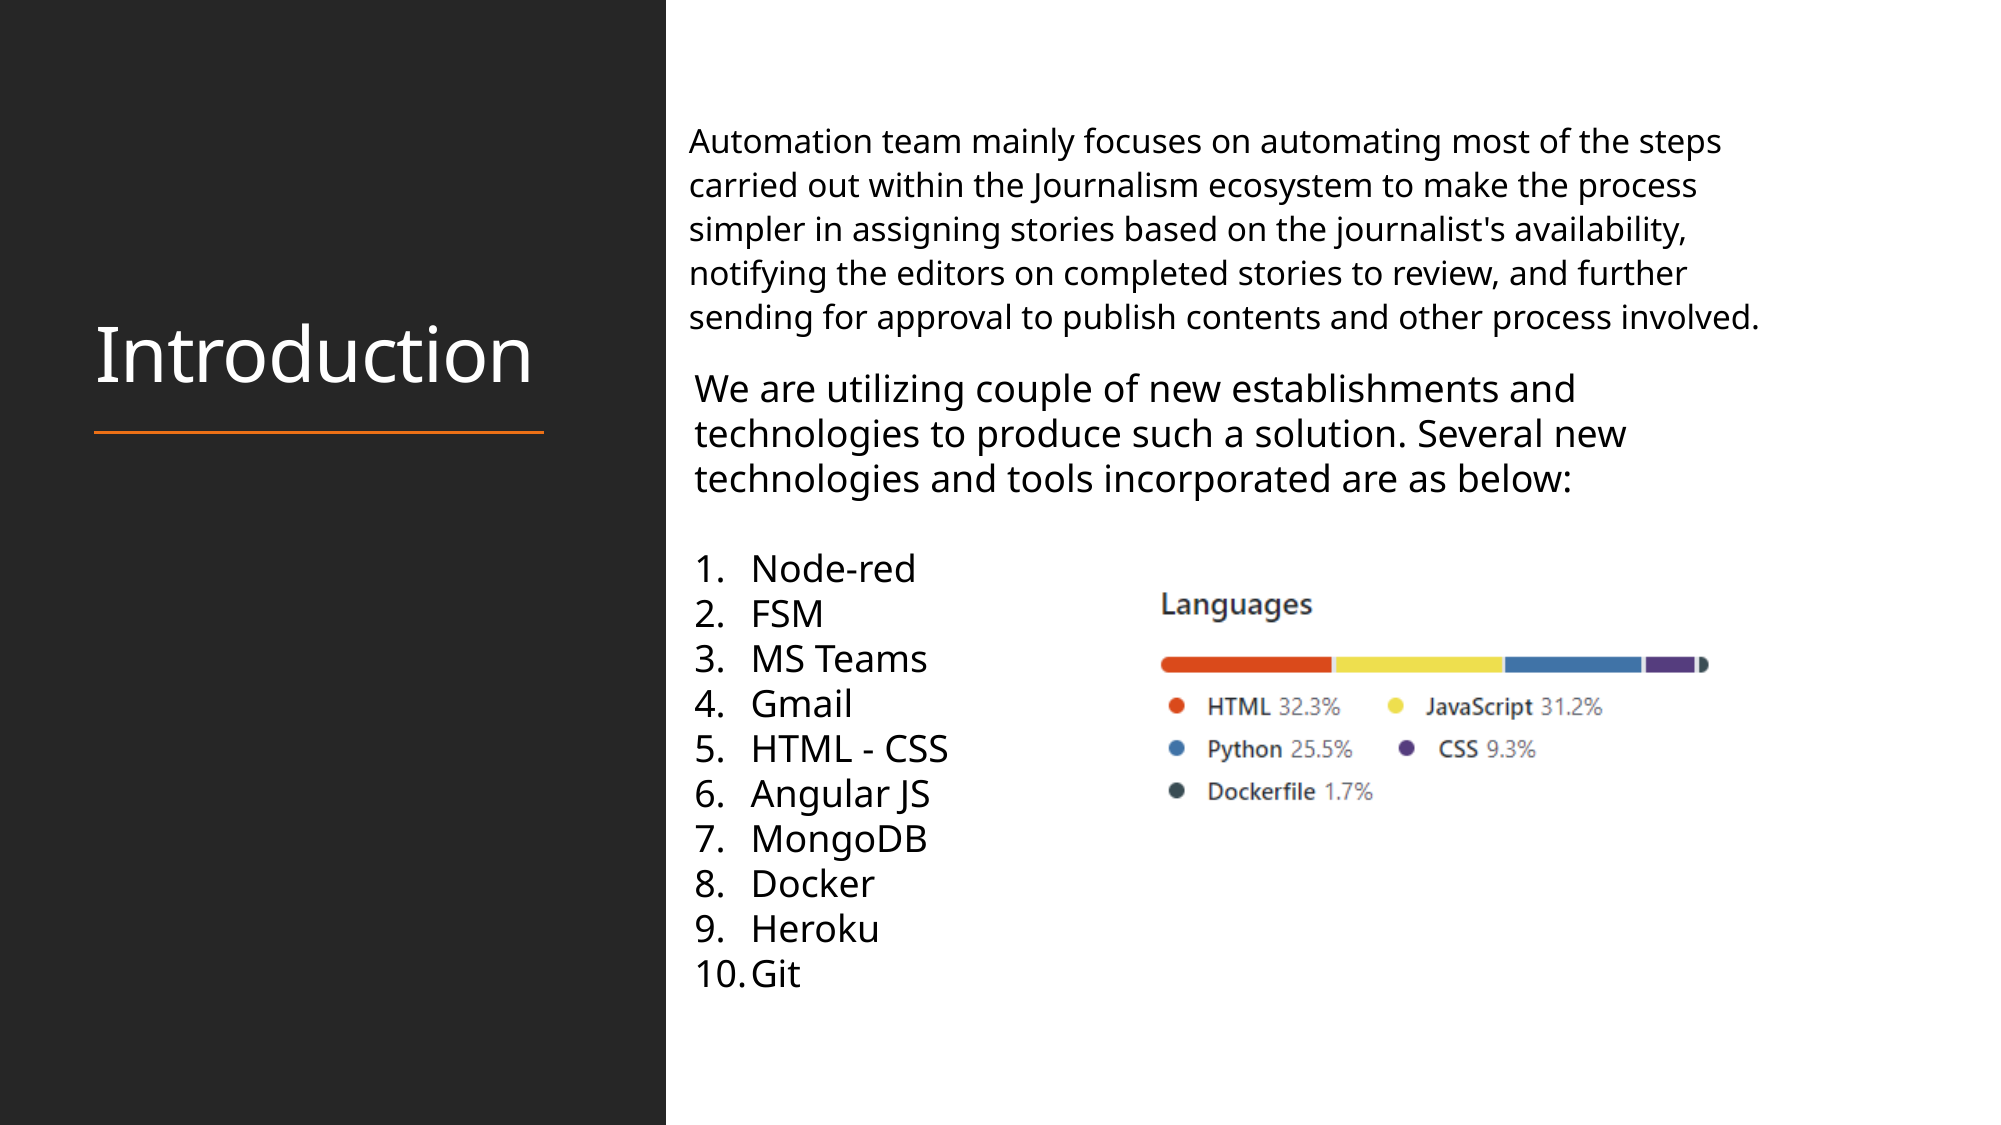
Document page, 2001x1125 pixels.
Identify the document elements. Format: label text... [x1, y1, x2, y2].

list Automation team mainly focuses on automating most of the steps carried out within the Journalism ecosystem to make the process simpler in assigning stories based on the journalist's availability, notifying the editors on completed stories to review, and further sending for approval to publish contents and other process involved. [689, 108, 1815, 347]
text_box [667, 0, 2000, 1125]
text_box [0, 0, 667, 1125]
text_box We are utilizing couple of new establishments and technologies to produce such a solution. Several new technologies and tools incorporated are as below: Node-red FSM MS Teams Gmail HTML - CSS Angular JS MongoDB Docker Heroku Git [679, 357, 1805, 1002]
picture [1141, 577, 1738, 830]
title Introduction [80, 84, 587, 407]
